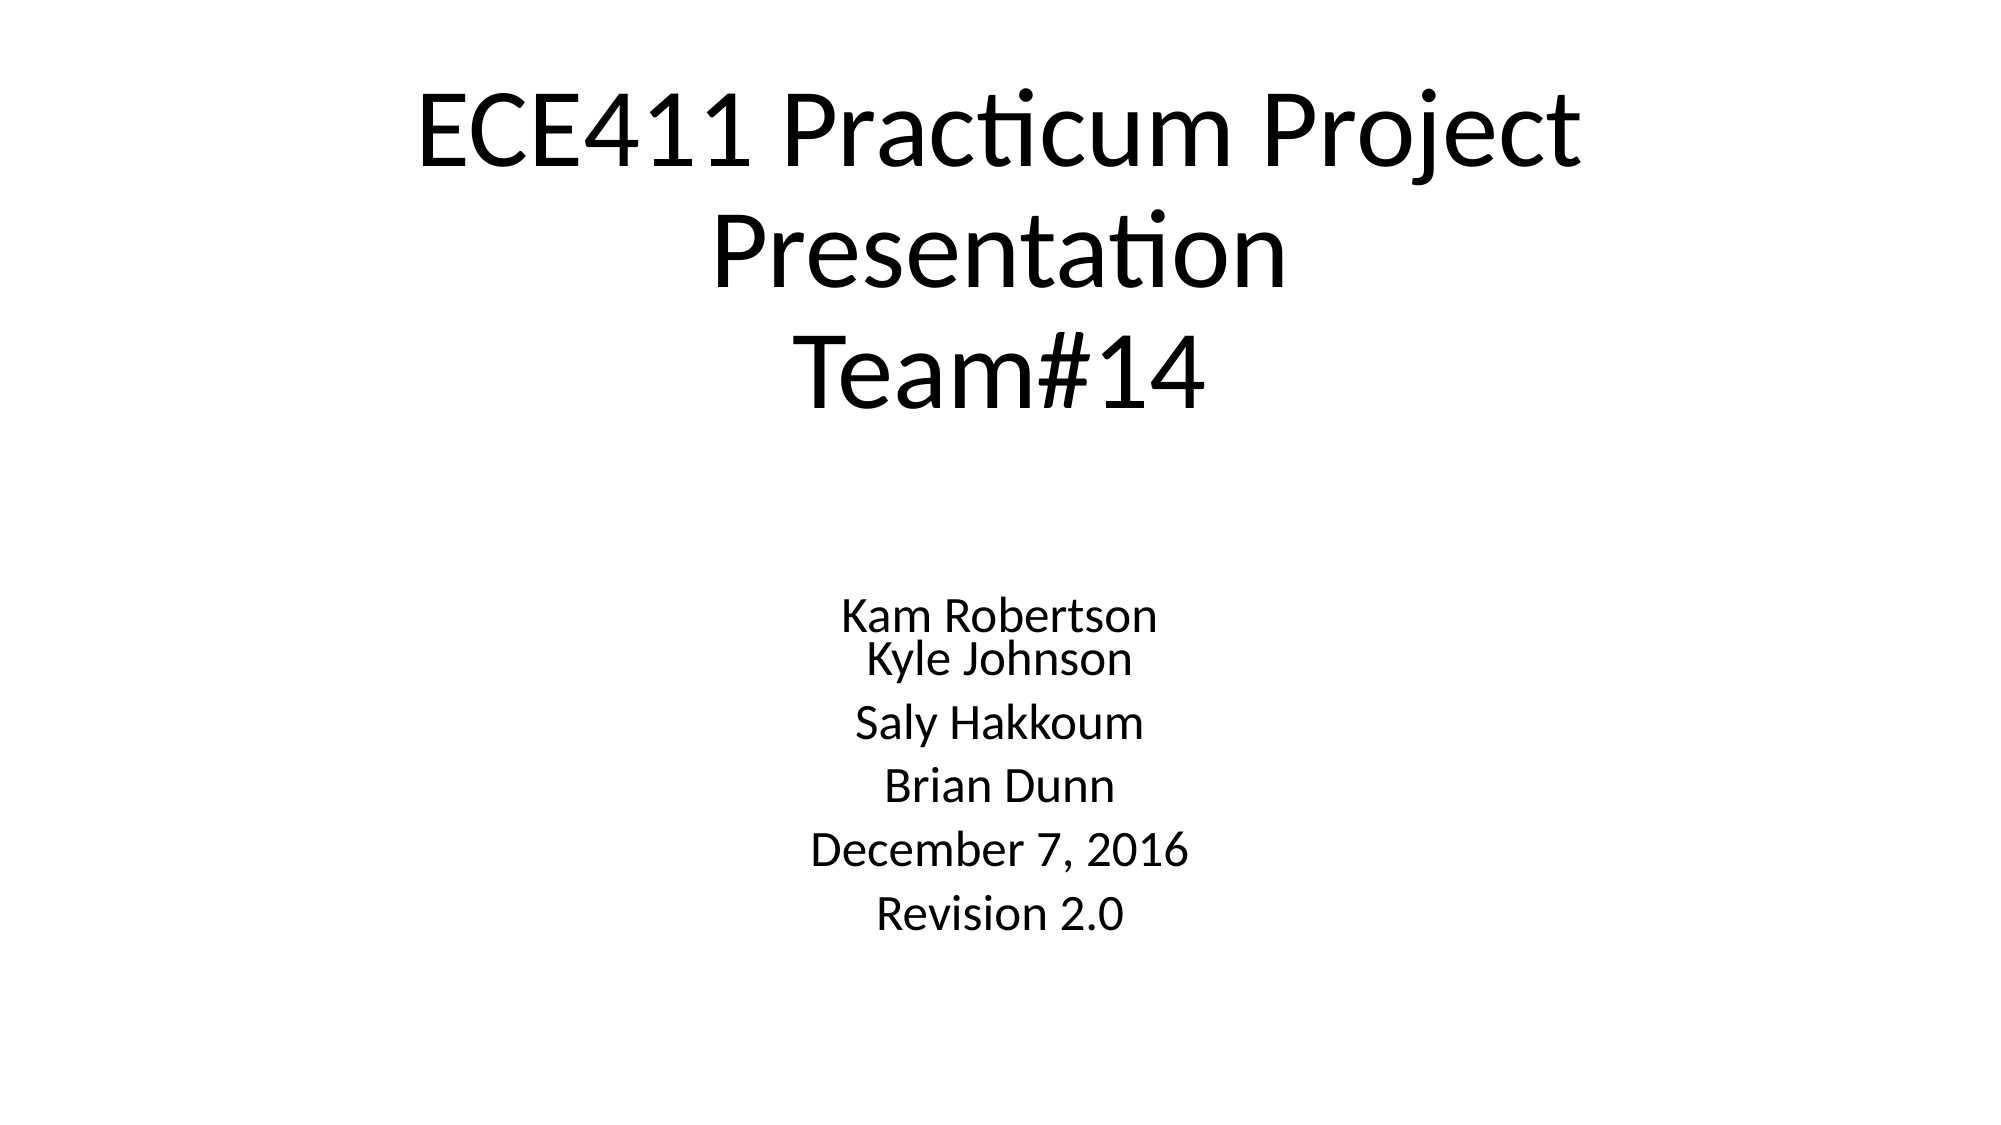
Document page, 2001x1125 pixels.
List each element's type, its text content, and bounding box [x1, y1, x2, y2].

title ECE411 Practicum Project Presentation Team#14 [249, 184, 1750, 576]
subtitle Kam Robertson Kyle Johnson Saly Hakkoum Brian Dunn December 7, 2016 Revision 2.0 [249, 590, 1750, 993]
